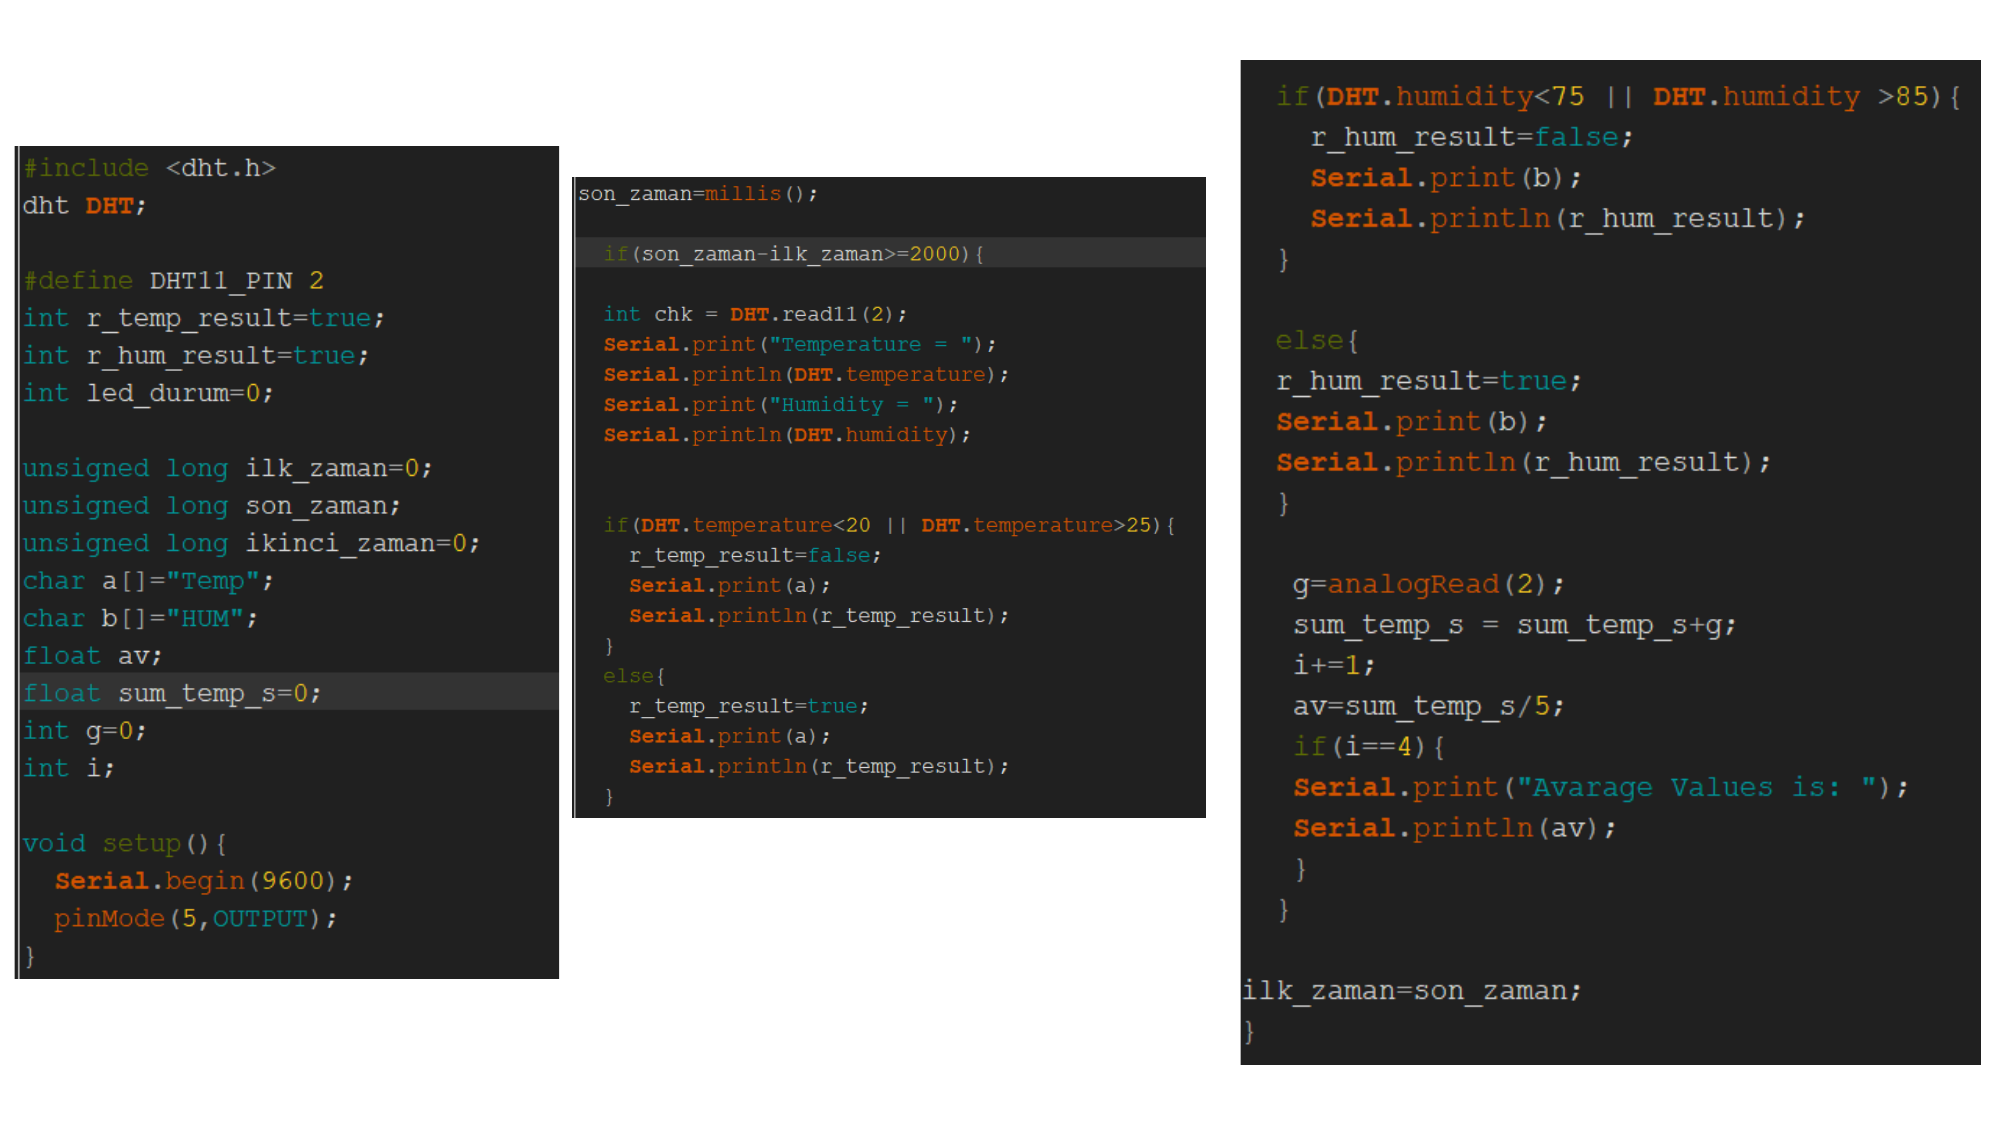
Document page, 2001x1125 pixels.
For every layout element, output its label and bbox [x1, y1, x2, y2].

list [572, 177, 1206, 818]
picture [14, 146, 560, 979]
picture [1240, 60, 1981, 1065]
